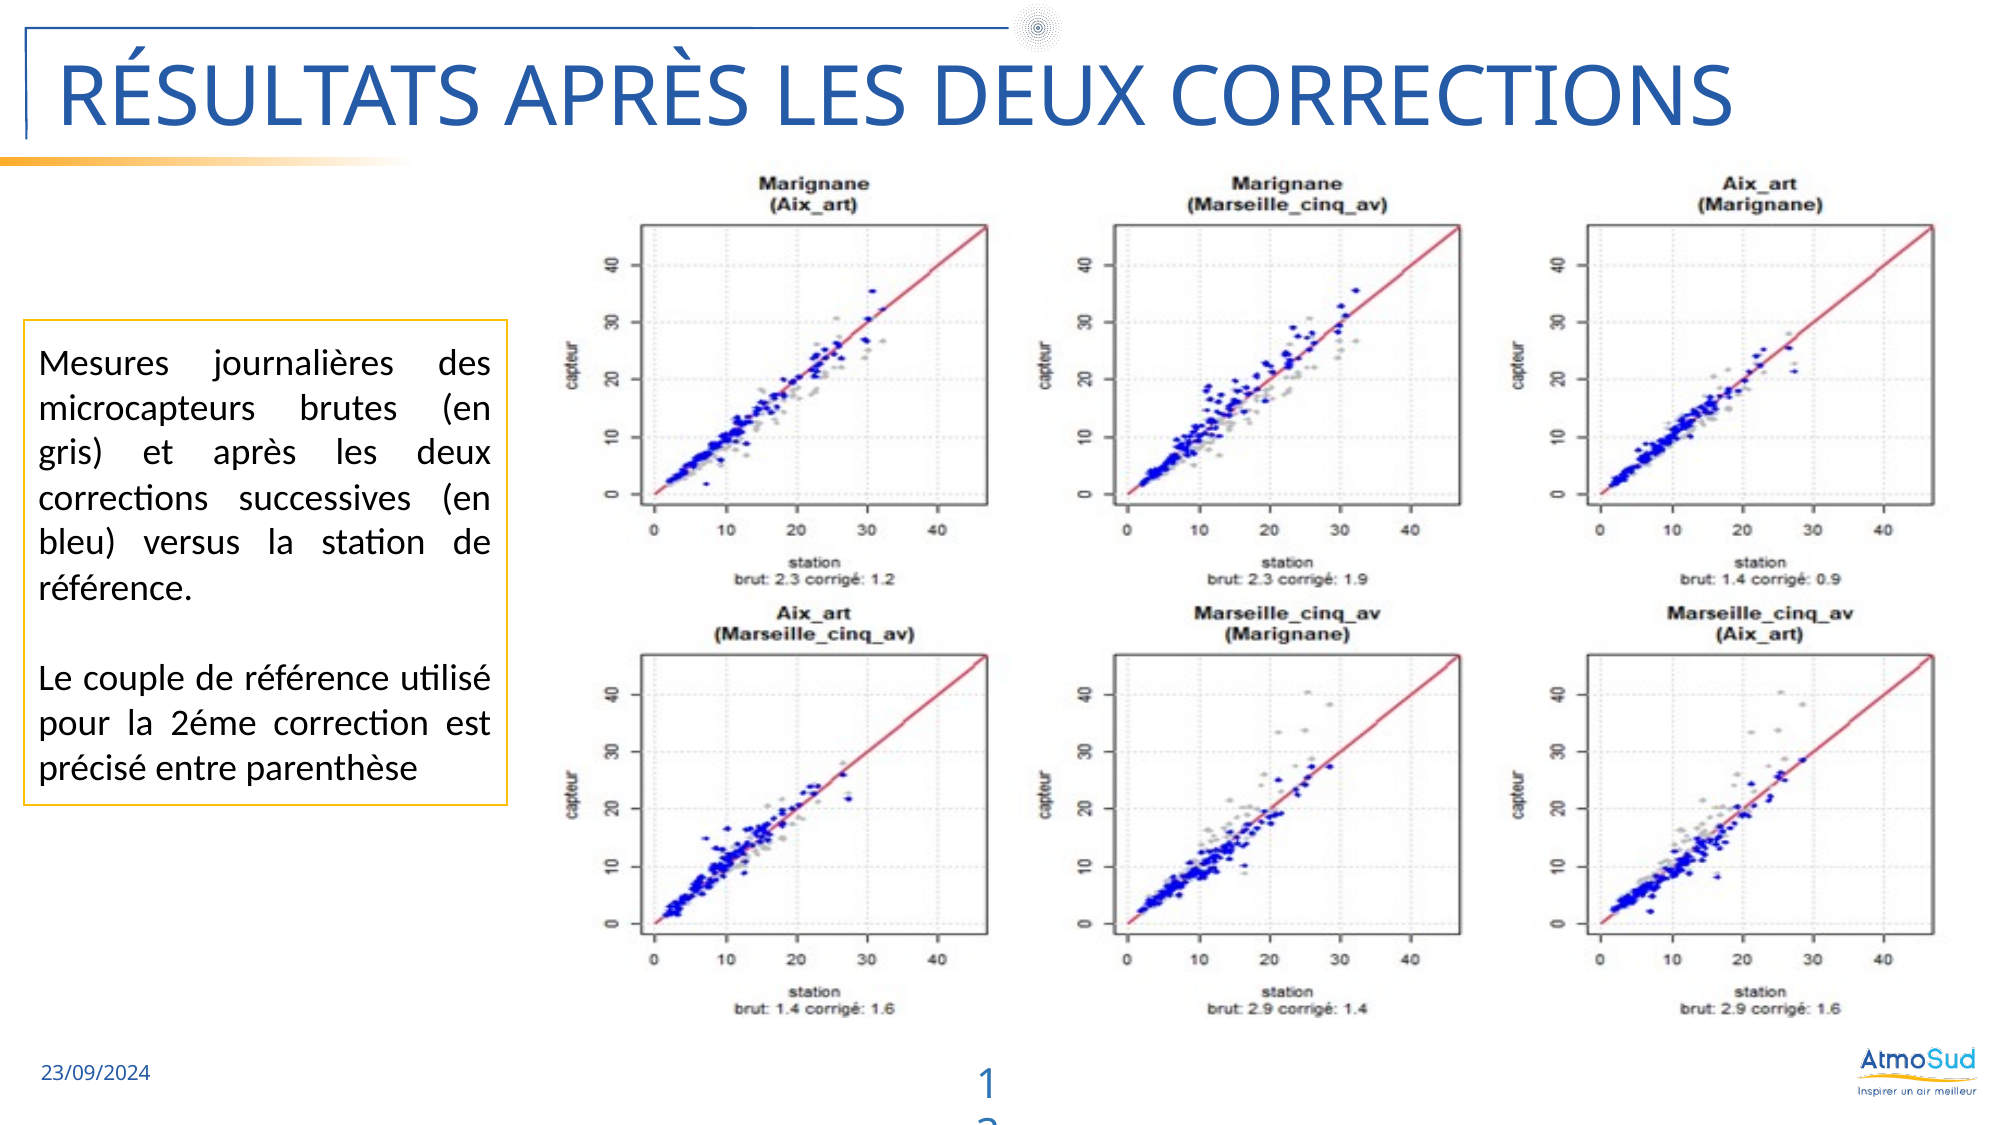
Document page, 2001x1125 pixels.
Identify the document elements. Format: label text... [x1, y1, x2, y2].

picture [558, 159, 1977, 1018]
list Résultats après les deux corrections [41, 46, 1950, 140]
text_box 13 [961, 1049, 1039, 1125]
picture [0, 157, 411, 166]
text_box Mesures journalières des microcapteurs brutes (en gris) et après les deux corrections successives (en bleu) versus la station de référence. Le couple de référence utilisé pour la 2éme correction est précisé entre parenthèse [23, 319, 508, 806]
picture [1856, 1047, 1978, 1097]
picture [1014, 4, 1062, 46]
